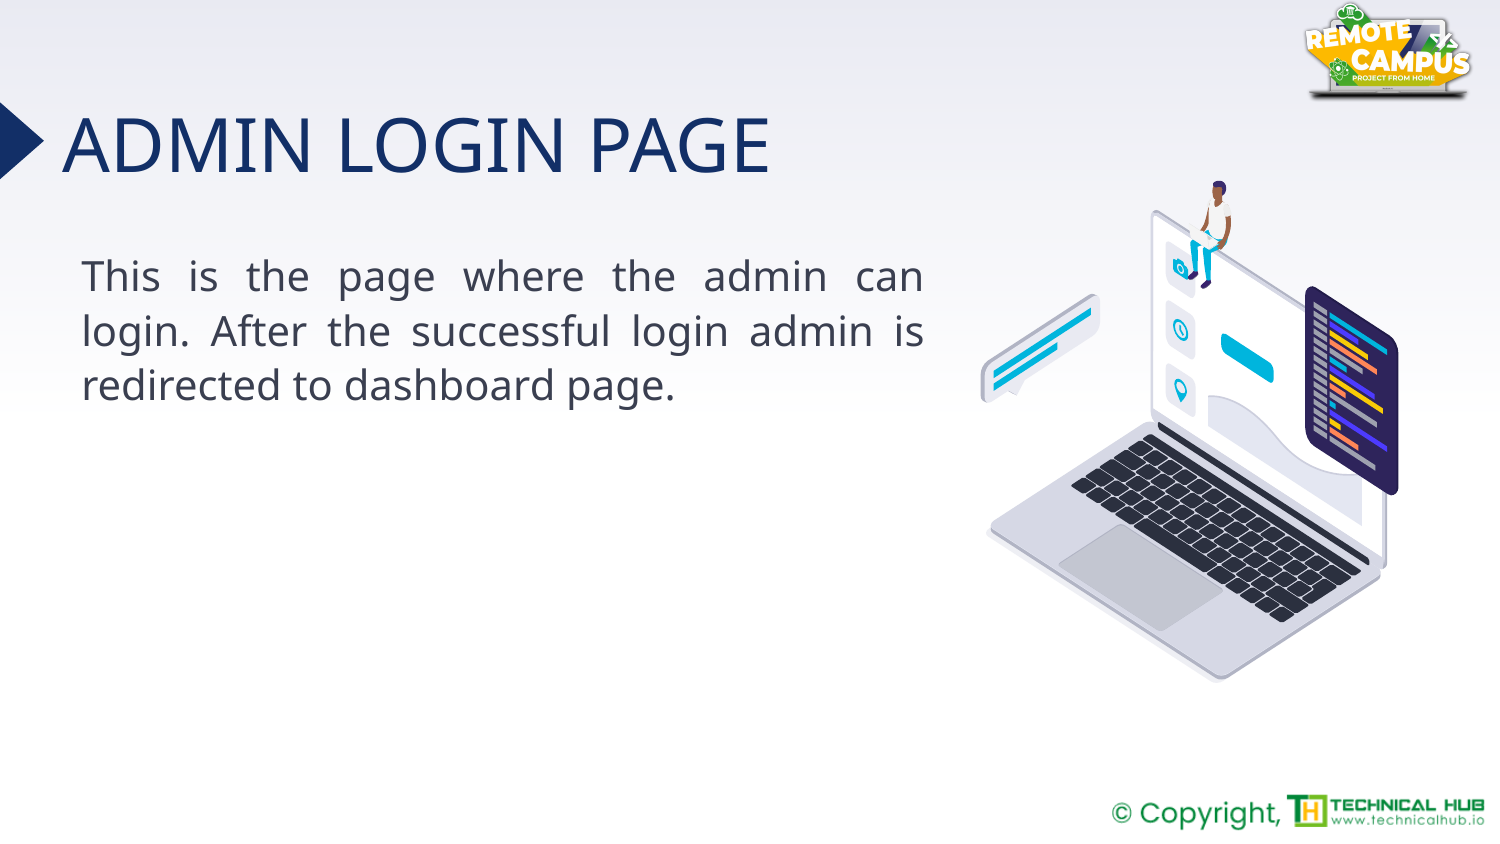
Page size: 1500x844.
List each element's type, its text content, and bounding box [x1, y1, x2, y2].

picture [1100, 790, 1500, 835]
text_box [980, 180, 1399, 684]
list This is the page where the admin can login. After the successful login admin is redirected to dashboard page. [62, 244, 925, 607]
title ADMIN LOGIN PAGE [62, 115, 988, 197]
picture [1299, 0, 1475, 105]
